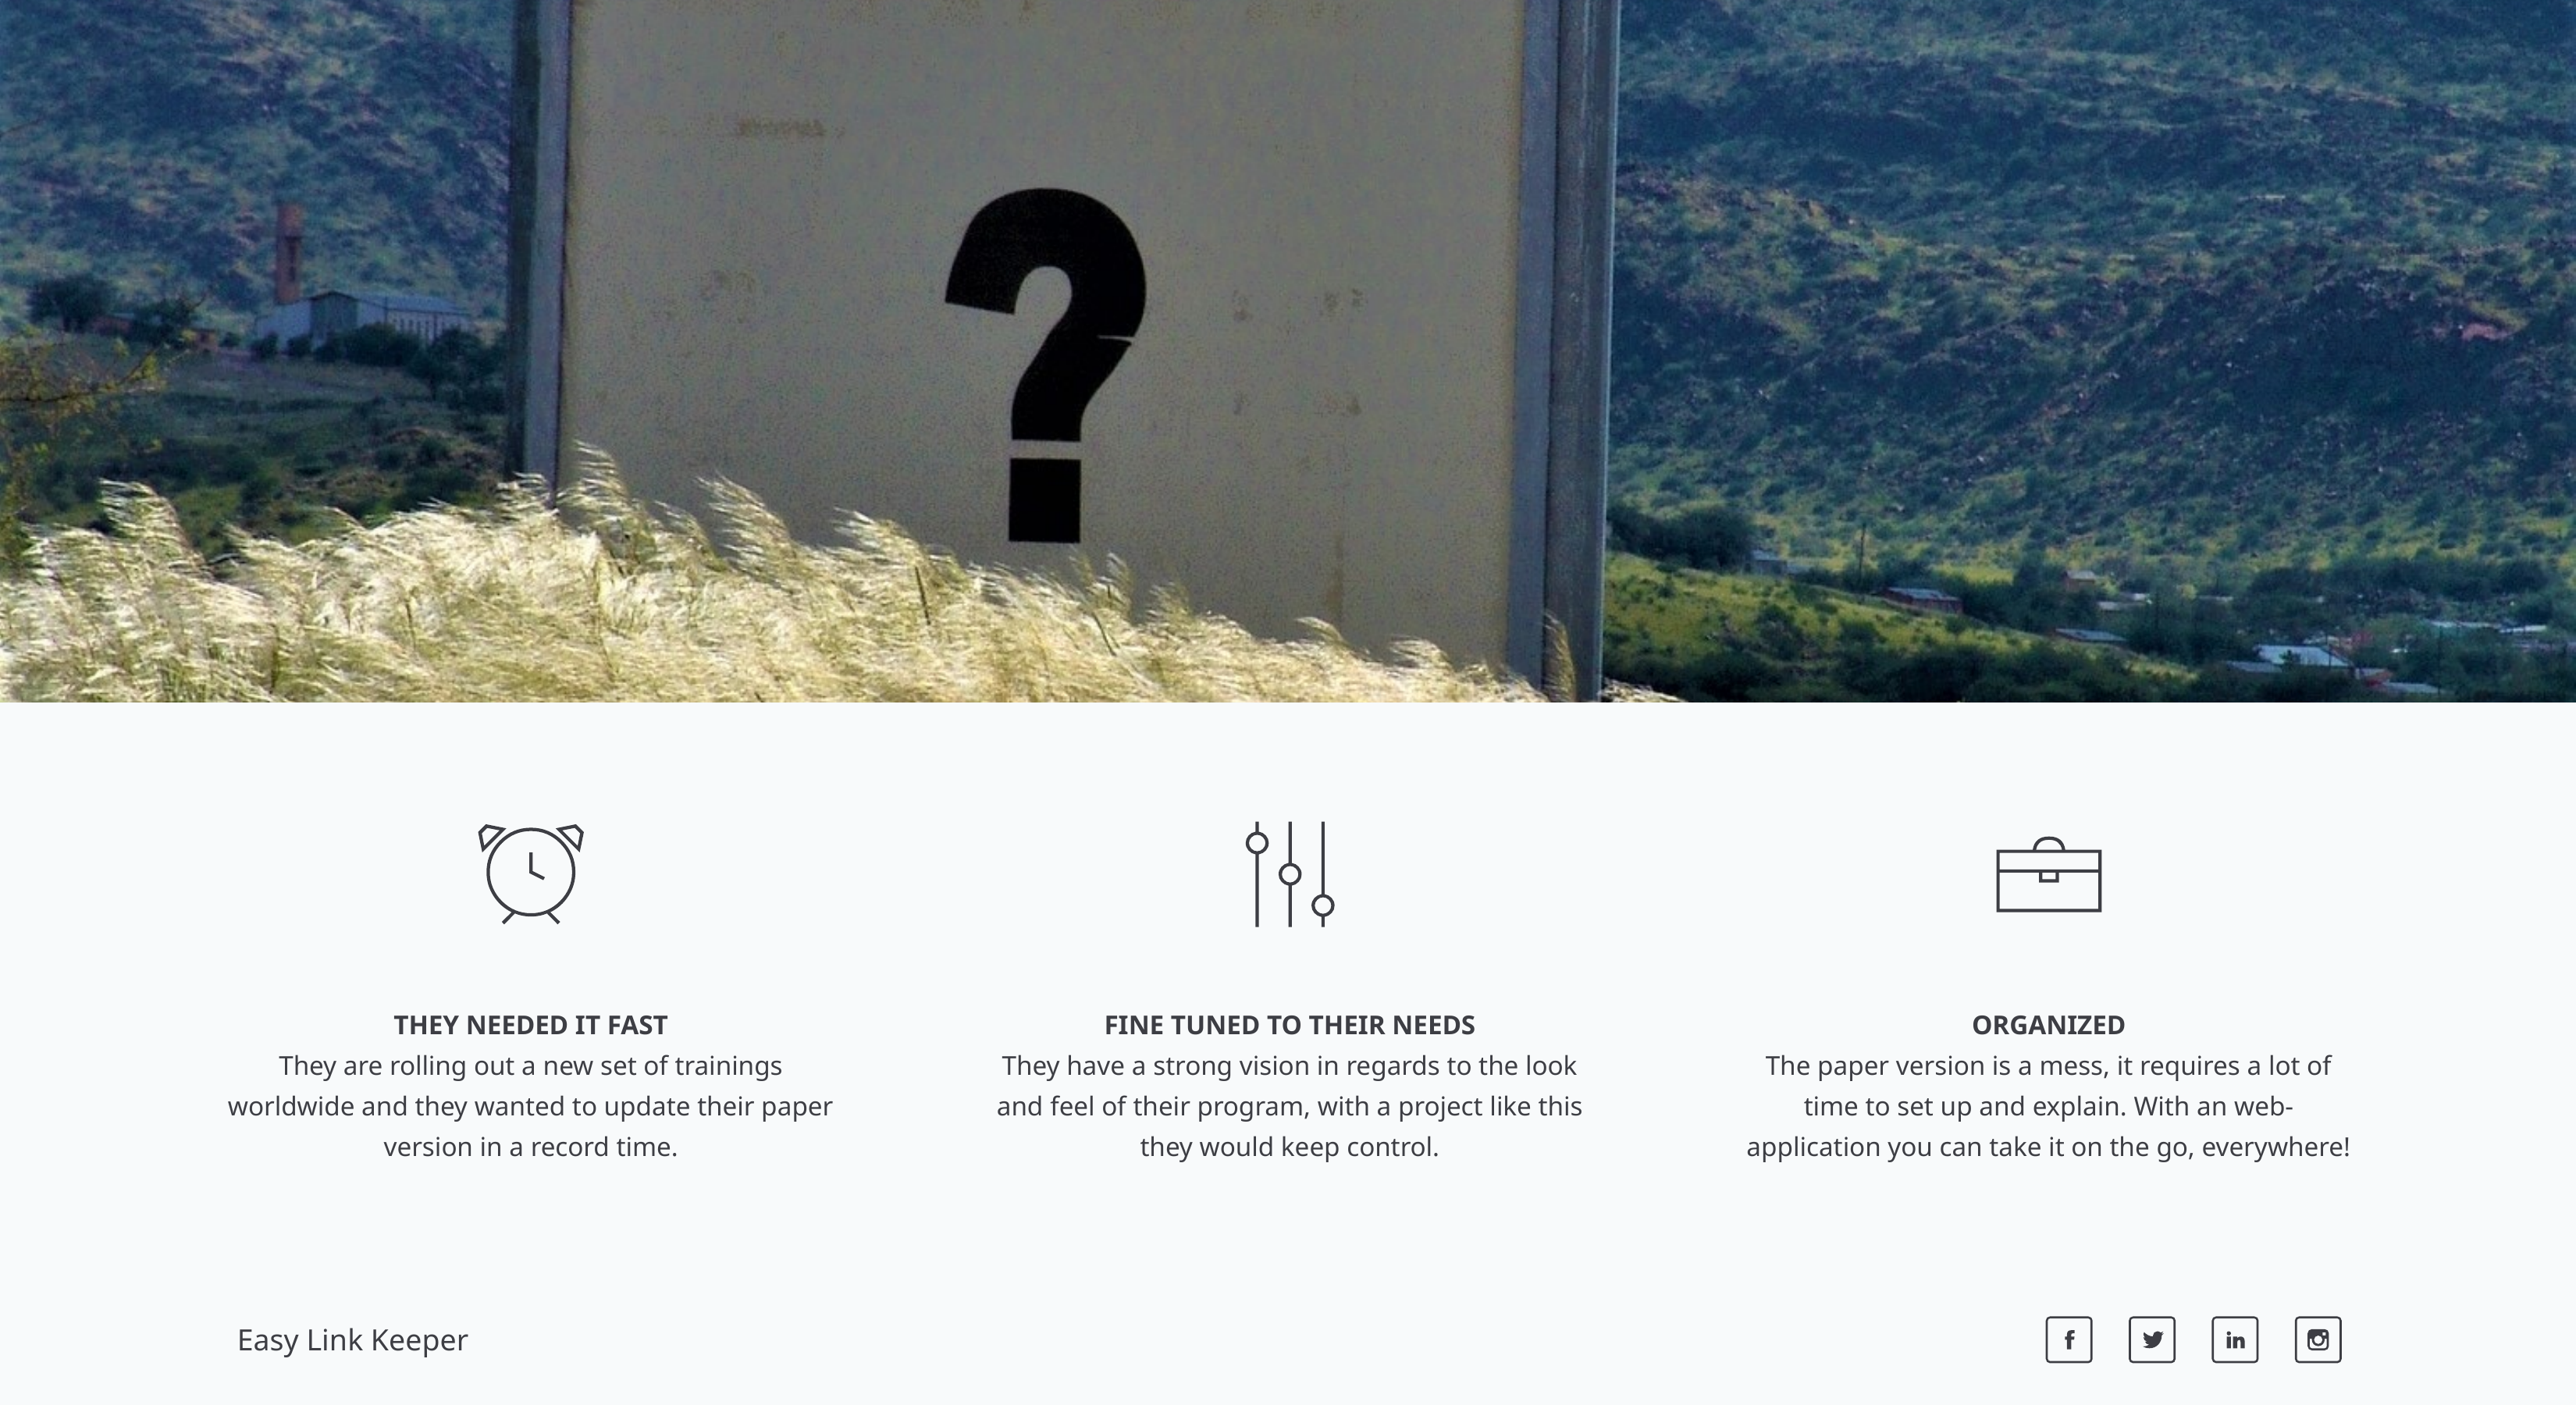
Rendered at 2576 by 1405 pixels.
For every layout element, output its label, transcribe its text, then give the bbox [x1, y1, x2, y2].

text_box THEY NEEDED IT FAST They are rolling out a new set of trainings worldwide and they wanted to update their paper version in a record time. [211, 994, 852, 1168]
text_box [1996, 836, 2102, 912]
text_box [555, 823, 584, 853]
text_box FINE TUNED TO THEIR NEEDS They have a strong vision in regards to the look and feel of their program, with a project like this they would keep control. [970, 994, 1611, 1168]
text_box [486, 827, 576, 925]
text_box [478, 823, 507, 853]
text_box [1311, 821, 1335, 927]
text_box [1278, 821, 1302, 927]
text_box [1245, 821, 1269, 927]
text_box ORGANIZED The paper version is a mess, it requires a lot of time to set up and explain. With an web-application you can take it on the go, everywhere! [1728, 994, 2370, 1168]
picture [0, 0, 2576, 702]
